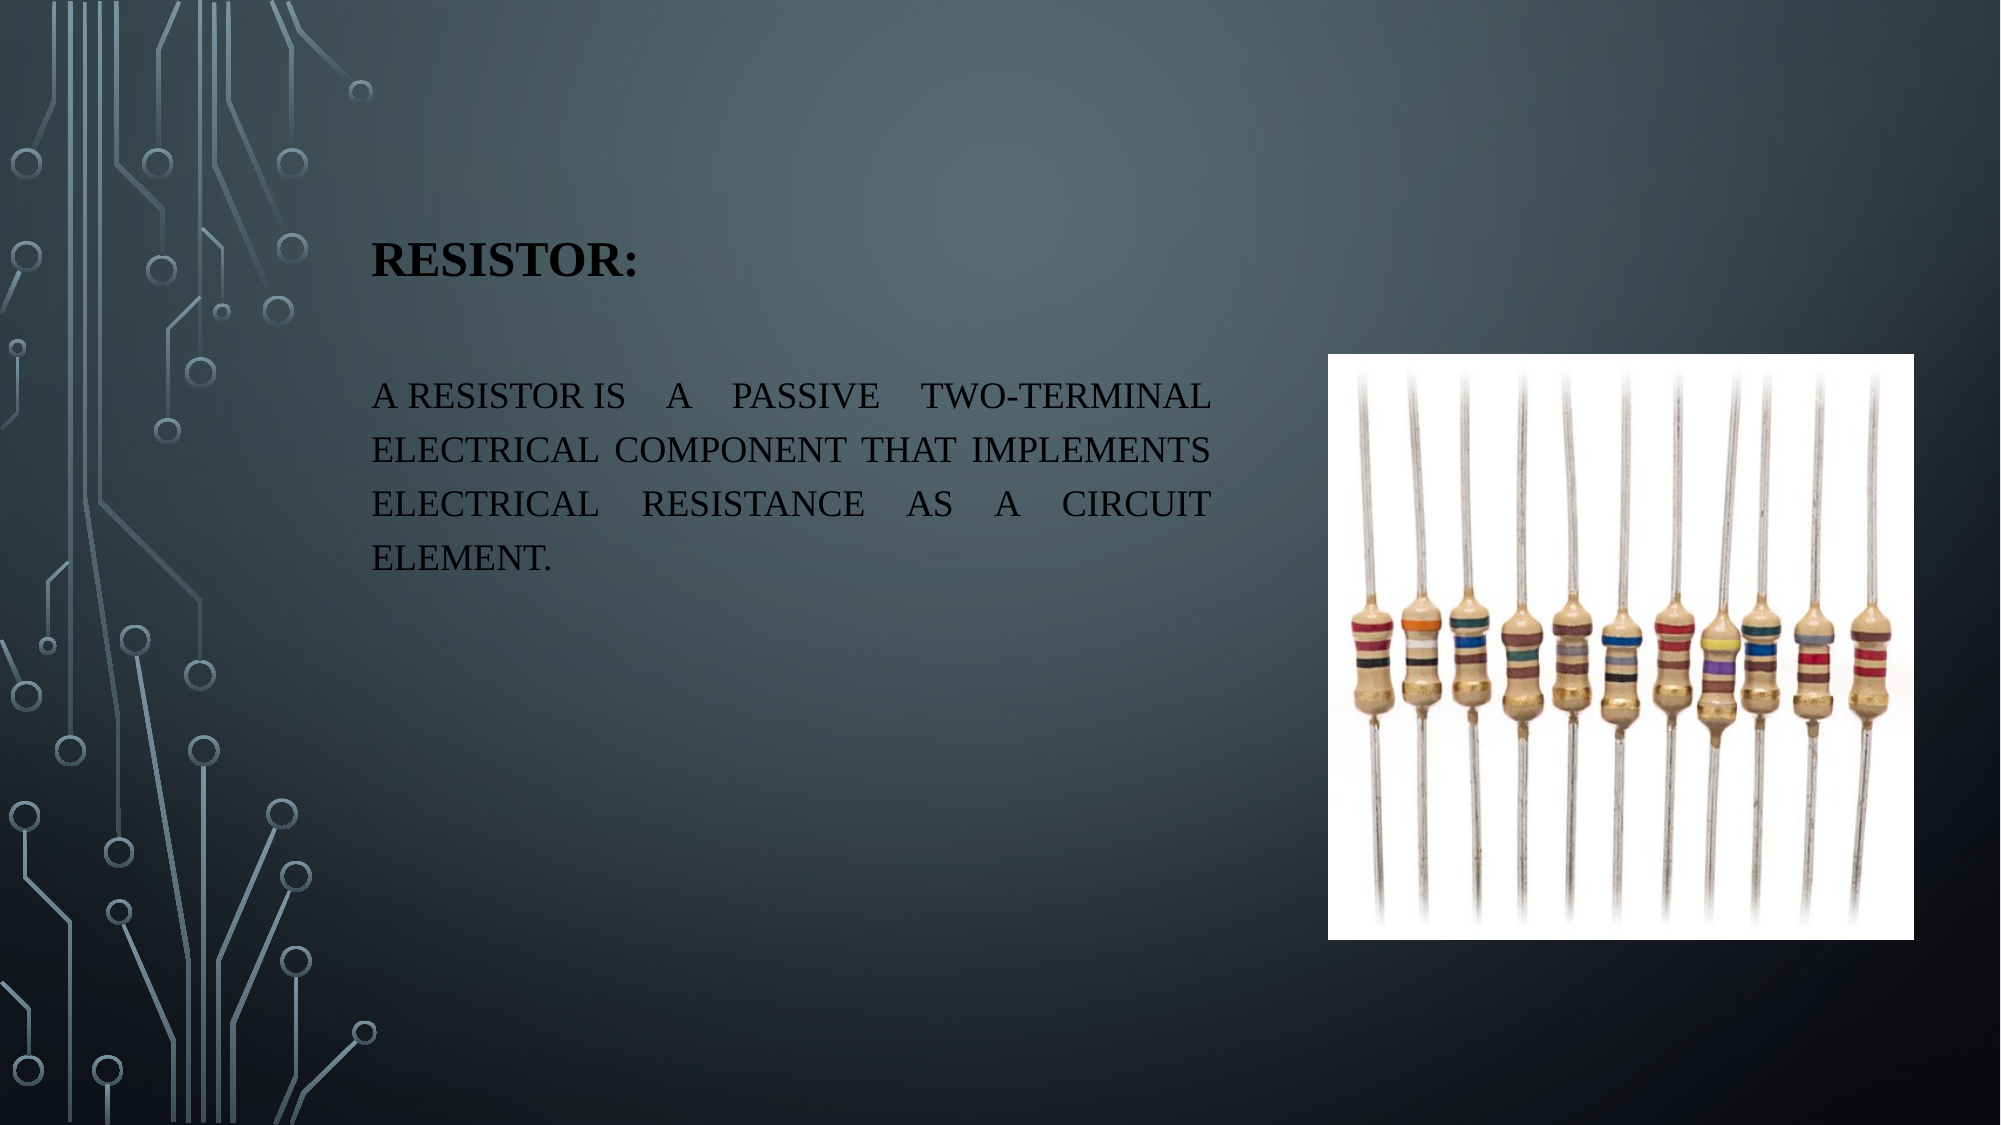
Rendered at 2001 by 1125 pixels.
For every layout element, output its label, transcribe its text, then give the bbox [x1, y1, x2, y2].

subtitle A resistor is a passive two-terminal electrical component that implements electrical resistance as a circuit element. [356, 354, 1227, 596]
title Resistor: [356, 218, 725, 295]
picture [1327, 353, 1915, 941]
